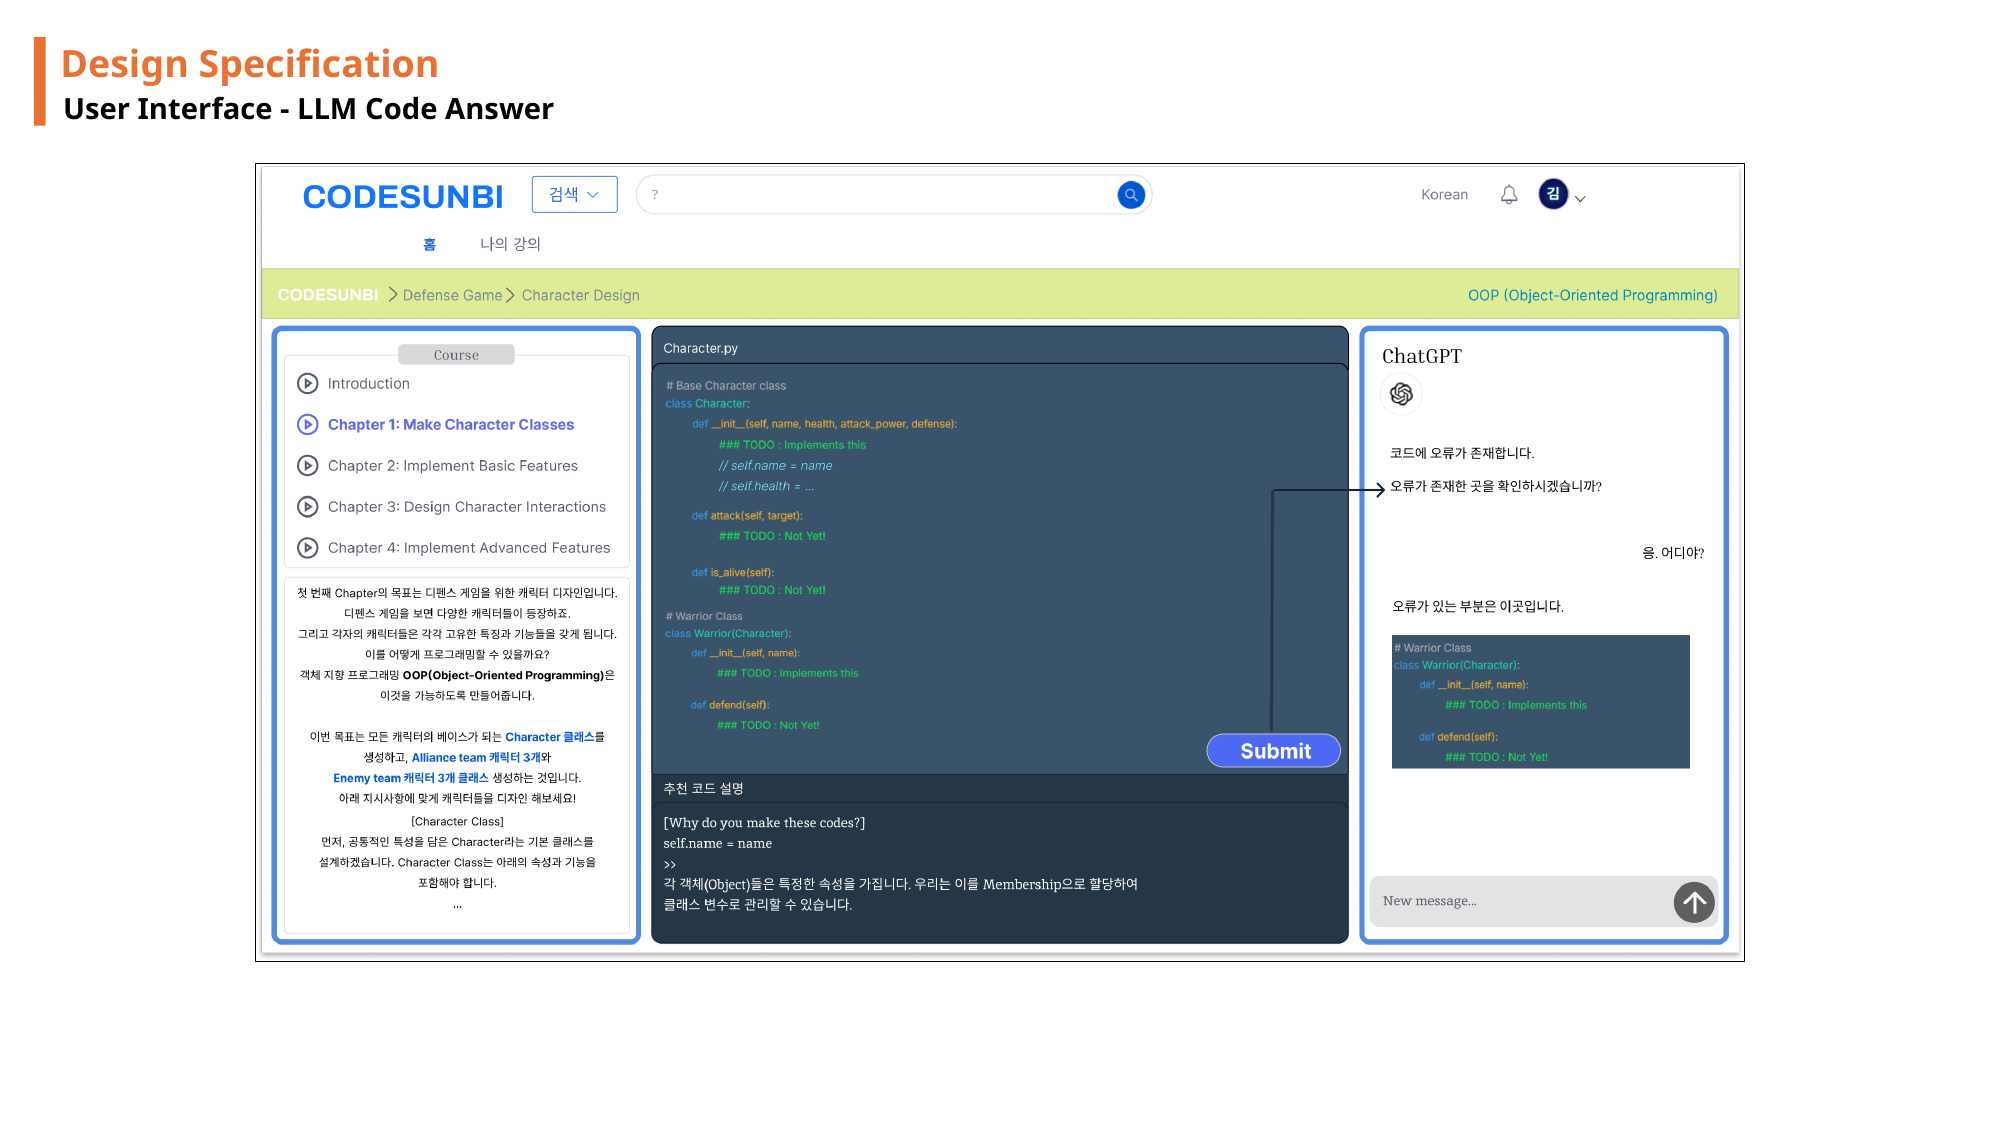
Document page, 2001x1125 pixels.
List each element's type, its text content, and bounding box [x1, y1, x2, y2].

text_box User Interface - LLM Code Answer [48, 83, 655, 133]
text_box Design Specification [45, 32, 726, 92]
text_box [32, 35, 47, 127]
picture [254, 163, 1745, 962]
